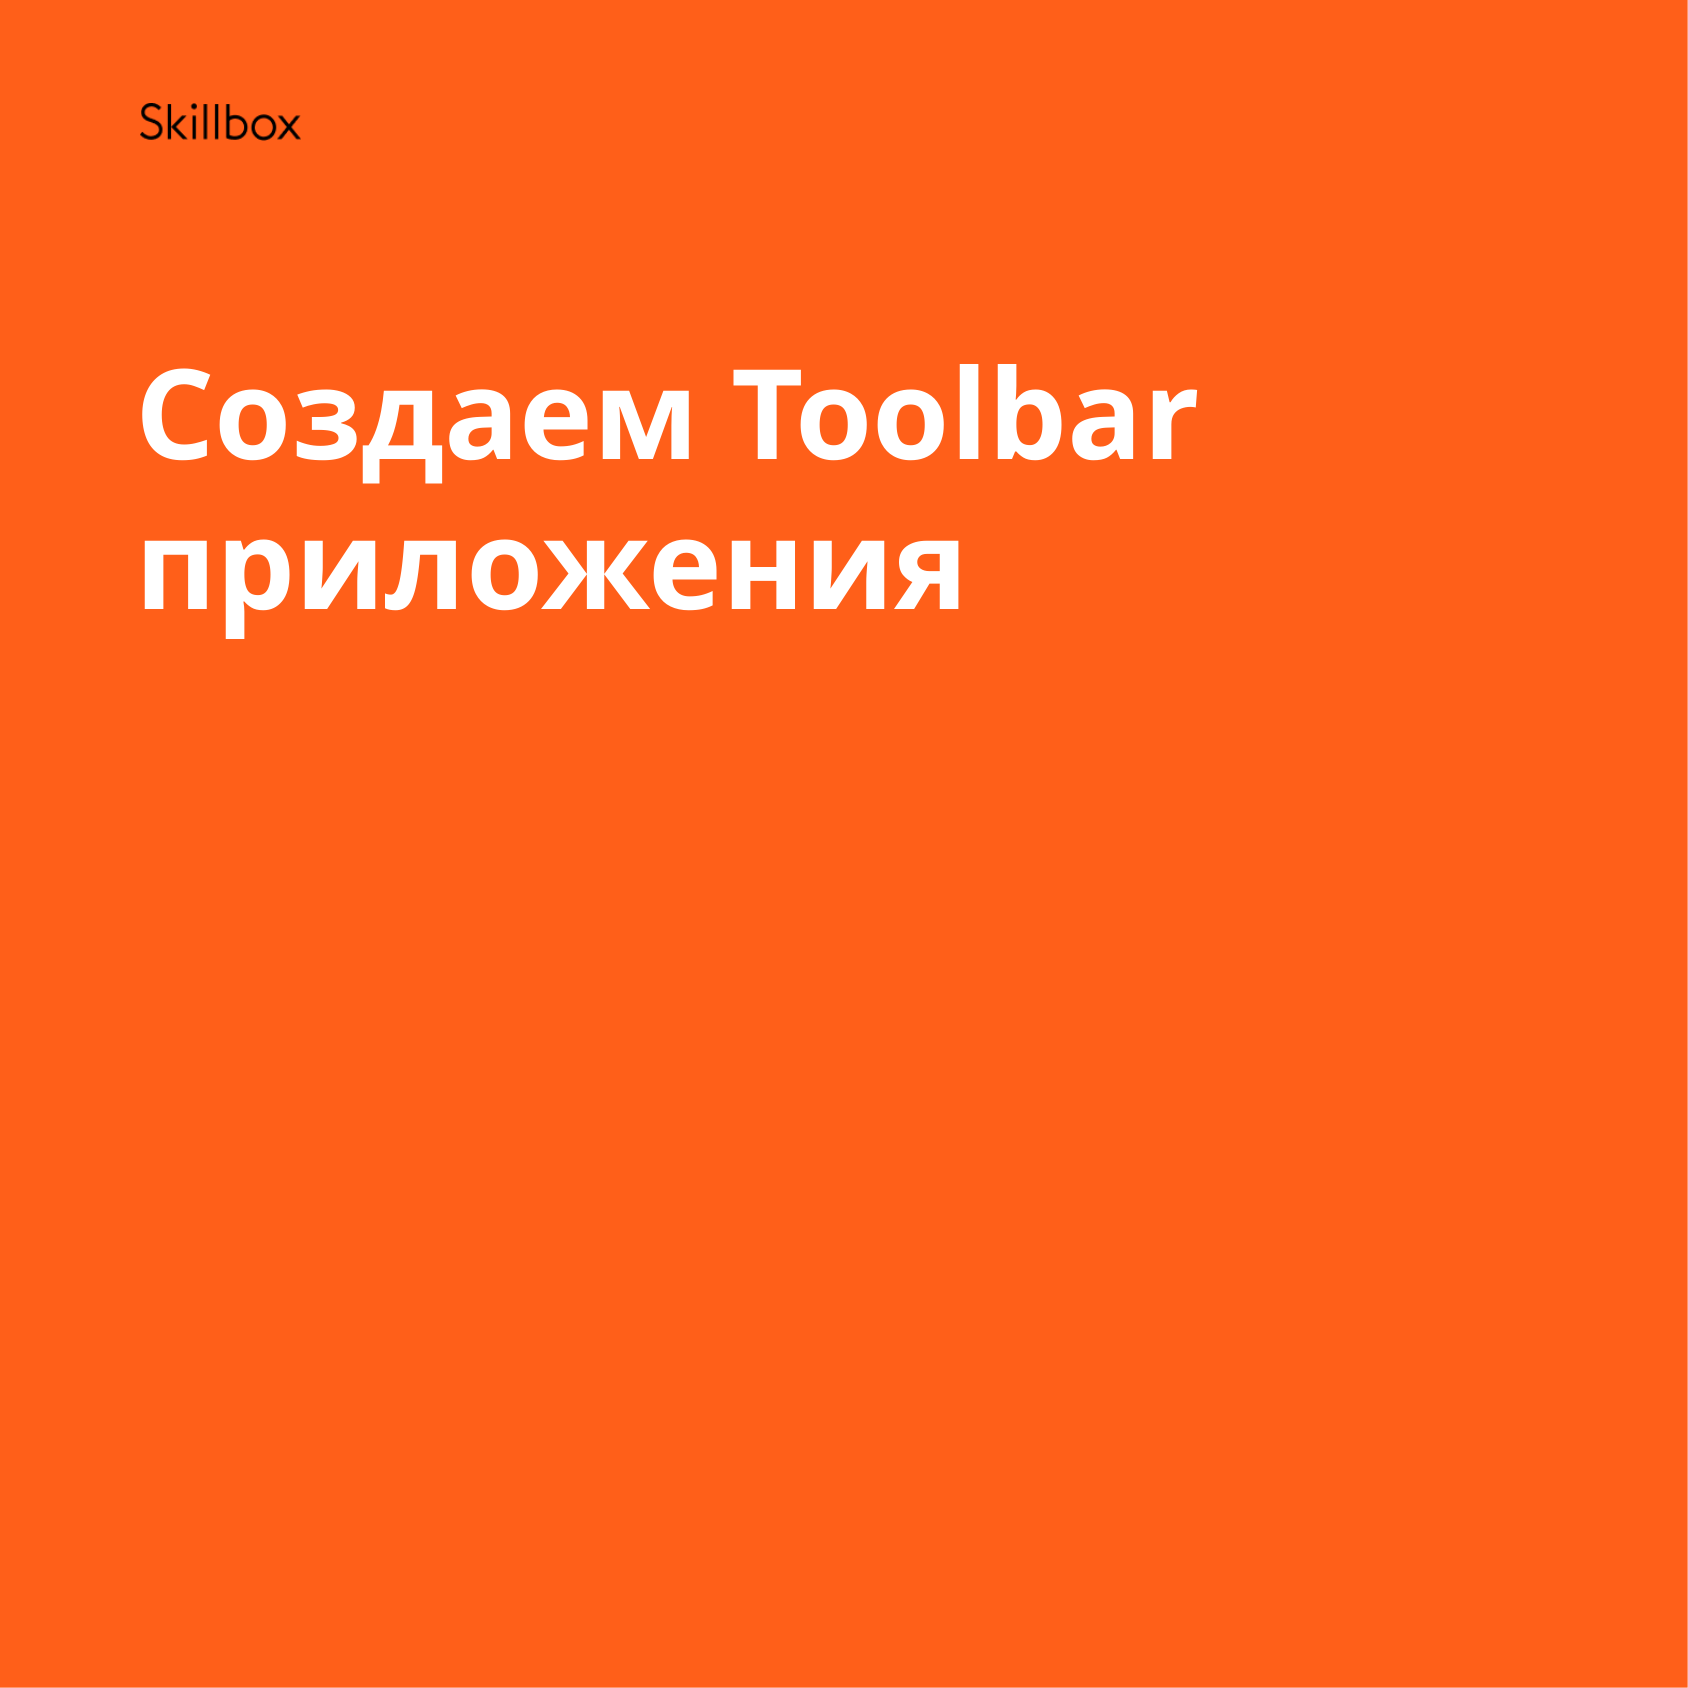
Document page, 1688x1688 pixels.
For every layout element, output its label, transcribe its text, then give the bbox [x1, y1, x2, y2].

picture [140, 103, 301, 141]
text_box Создаем Toolbar приложения [134, 334, 1542, 809]
